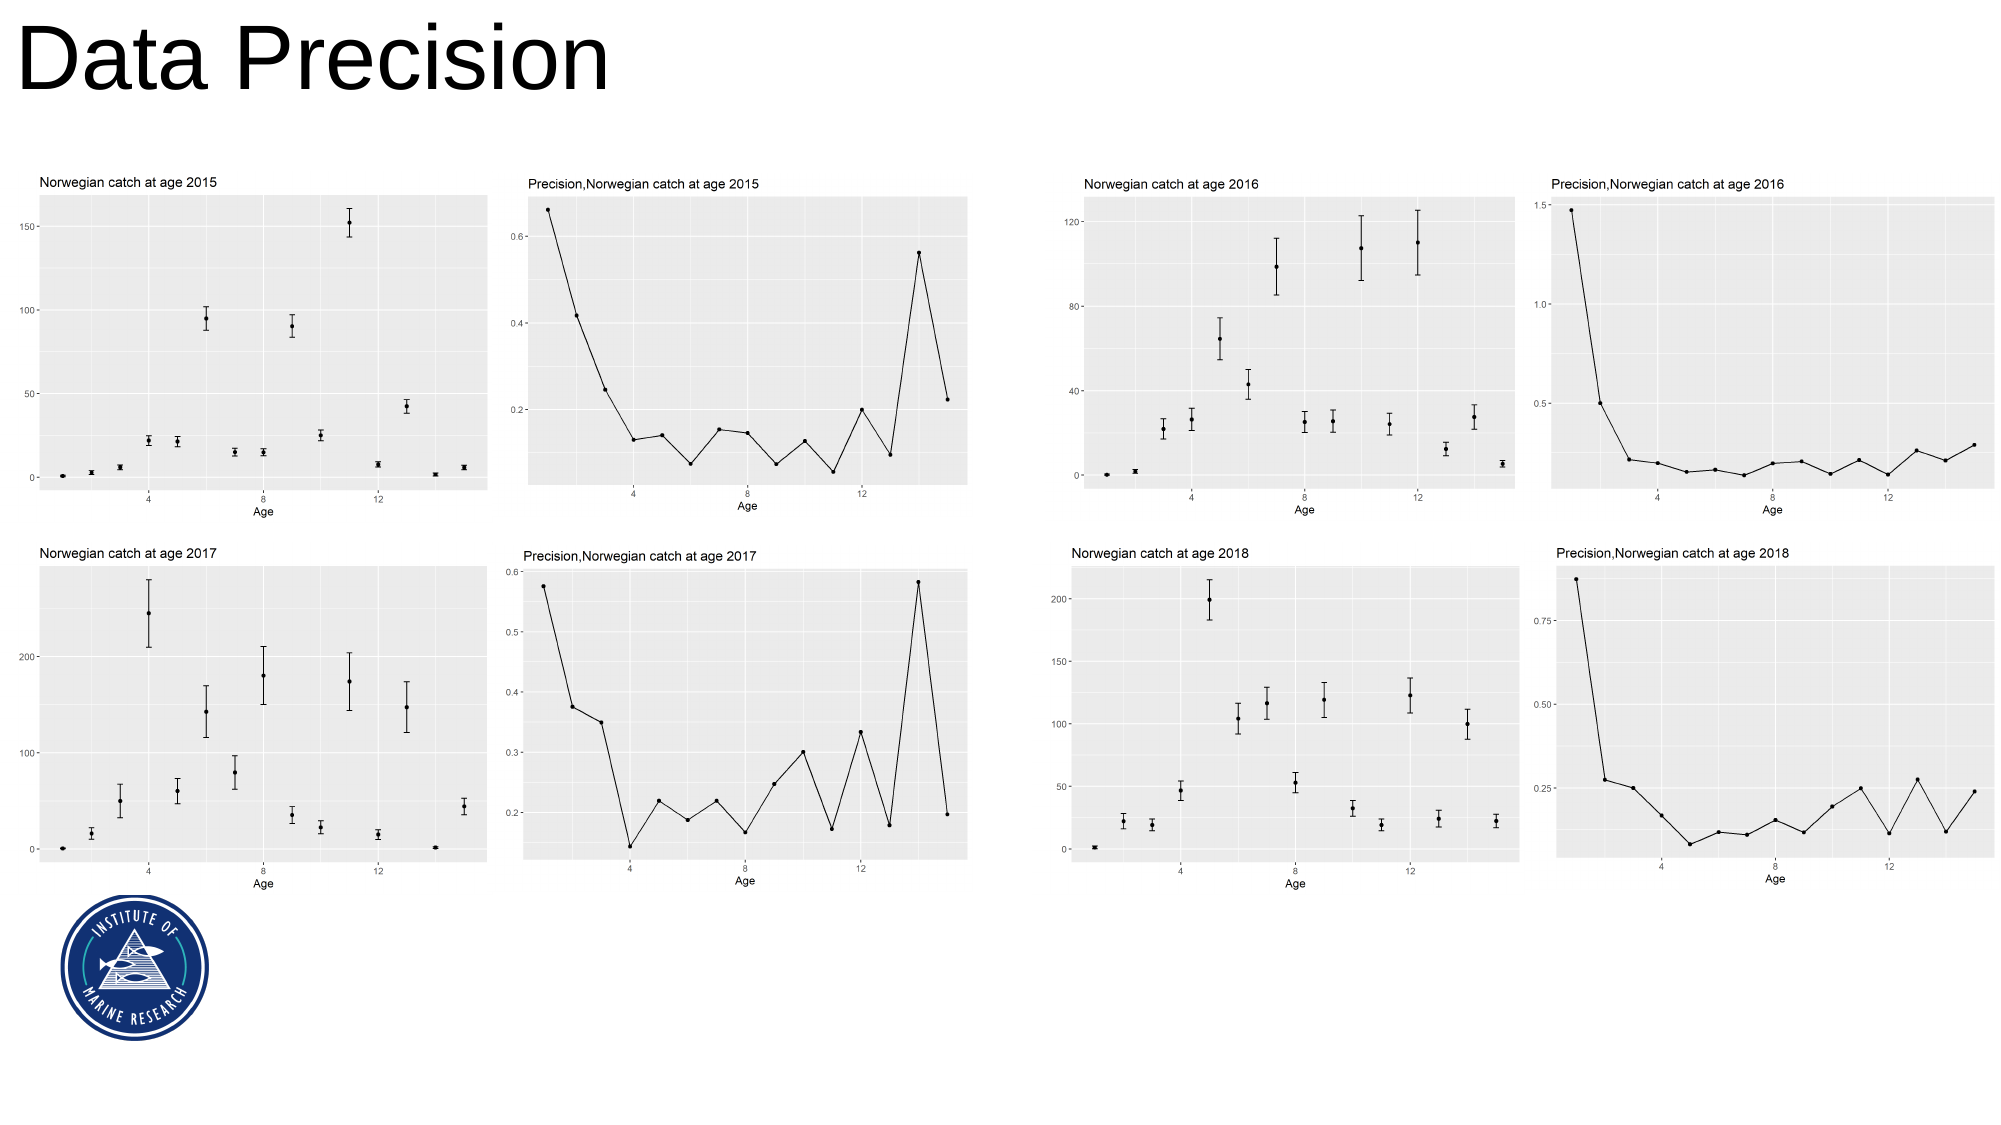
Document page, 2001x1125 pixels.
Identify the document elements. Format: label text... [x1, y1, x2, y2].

picture [0, 171, 973, 523]
picture [0, 542, 973, 1043]
picture [1045, 173, 2000, 521]
picture [1032, 542, 2000, 895]
title Data Precision [0, 0, 1725, 169]
